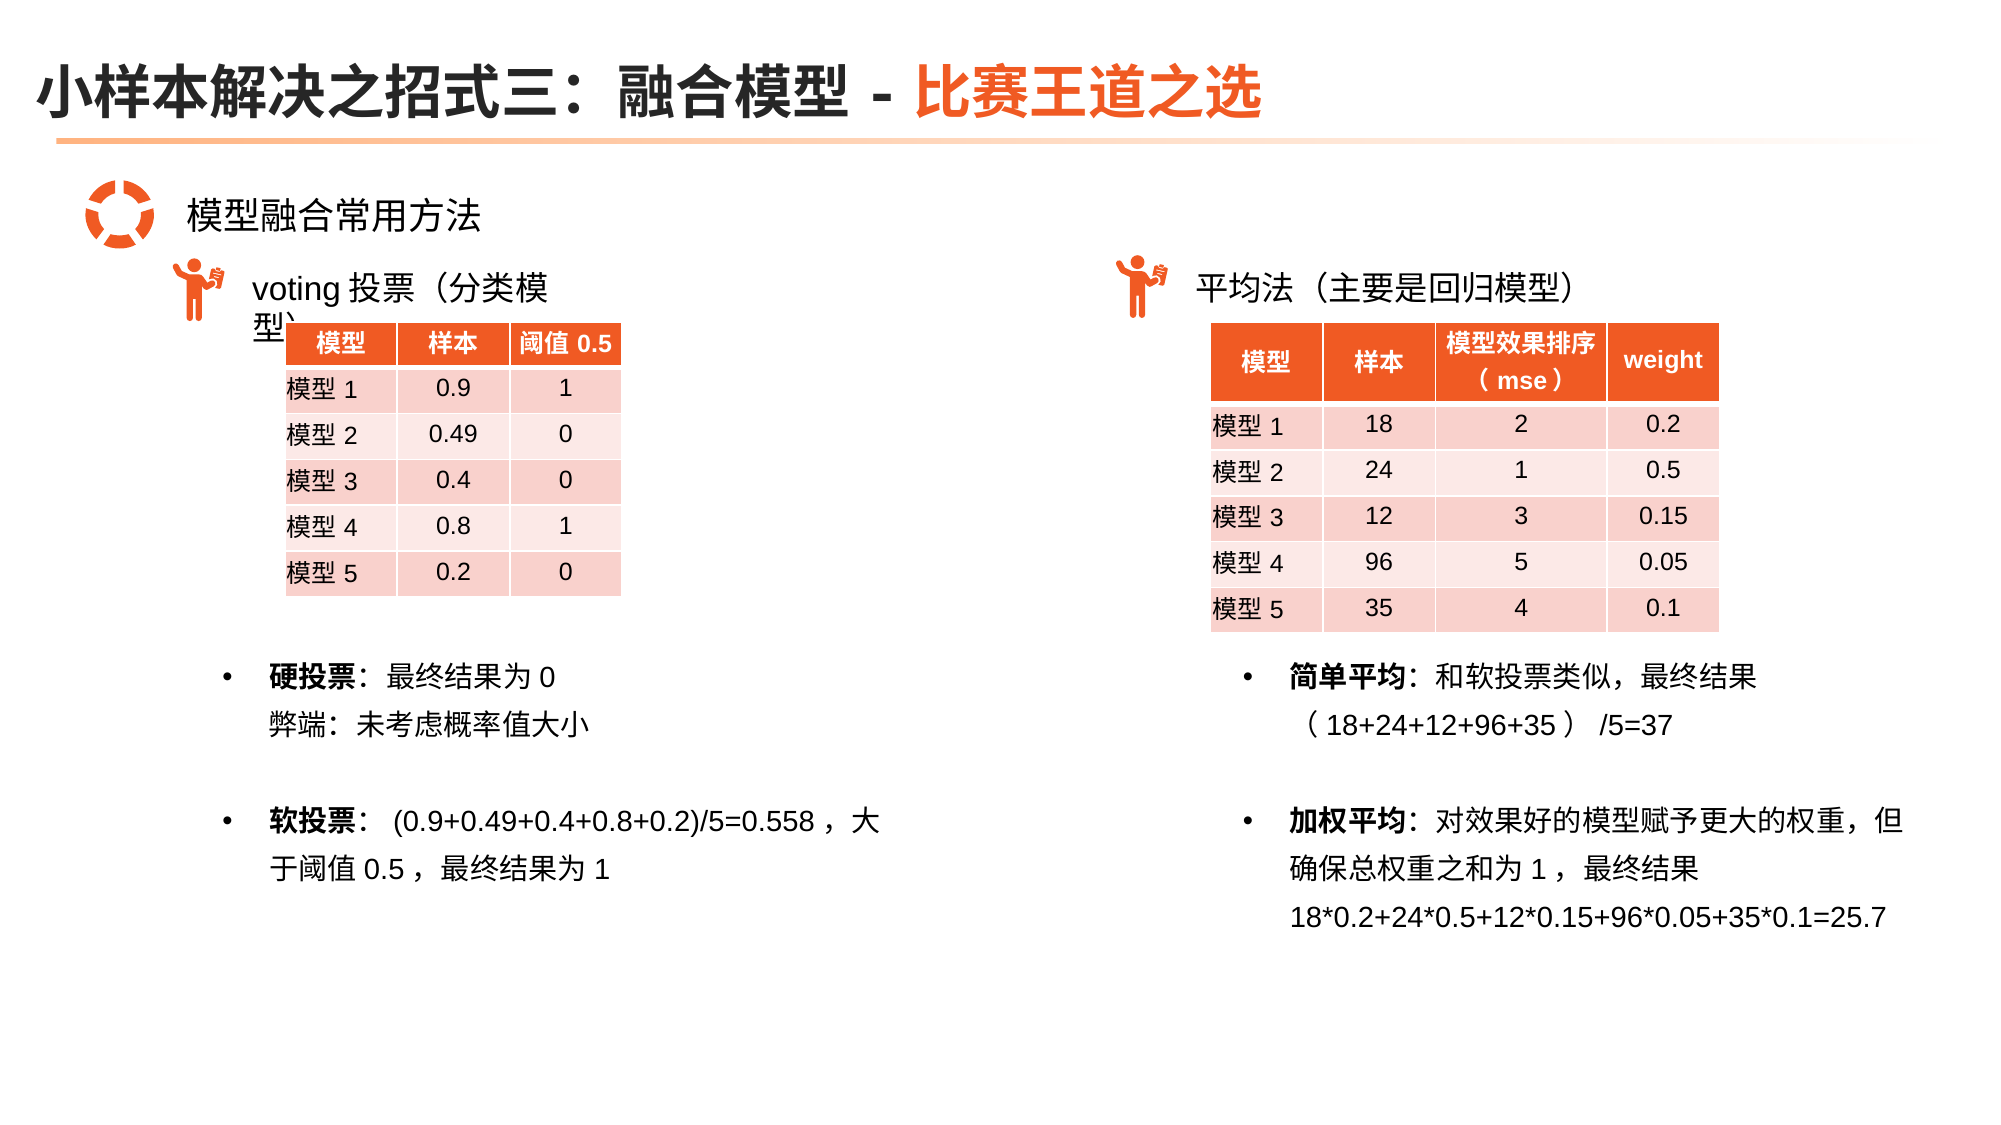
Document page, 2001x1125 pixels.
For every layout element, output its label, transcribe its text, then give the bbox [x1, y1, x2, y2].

table_cell 0.05 [1608, 542, 1719, 587]
table_cell 0.1 [1608, 588, 1719, 632]
table_header 阈值0.5 [511, 323, 621, 365]
table_cell 模型4 [286, 506, 396, 550]
table_cell 1 [511, 506, 621, 550]
text_box [1130, 255, 1145, 270]
table_cell 4 [1436, 588, 1606, 632]
text_box [135, 208, 154, 240]
text_box 简单平均：和软投票类似，最终结果（18+24+12+96+35）/5=37 加权平均：对效果好的模型赋予更大的权重，但确保总权重之和为1，最终结果18*0.2+24*0.5+12*0.15+96*0.05+35*0.1=25.7 [1210, 638, 1922, 940]
table_header 样本 [1324, 323, 1435, 401]
table_cell 0 [511, 414, 621, 459]
table_cell 模型2 [286, 414, 396, 459]
table_cell 0 [511, 552, 621, 596]
table_cell 0.49 [398, 414, 509, 459]
table_header weight [1608, 323, 1719, 401]
table_cell 模型5 [286, 552, 396, 596]
text_box [172, 263, 225, 322]
table_cell 0.2 [398, 552, 509, 596]
table_cell 5 [1436, 542, 1606, 587]
text_box [123, 180, 151, 204]
table_cell 24 [1324, 451, 1435, 495]
table_cell 0.4 [398, 460, 509, 504]
text_box [85, 208, 105, 240]
table_header 模型效果排序（mse） [1436, 323, 1606, 401]
table_cell 0 [511, 460, 621, 504]
text_box [88, 180, 116, 204]
table_cell 1 [511, 370, 621, 413]
table_cell 模型1 [1211, 407, 1322, 449]
table_cell 0.9 [398, 370, 509, 413]
text_box 模型融合常用方法 [153, 184, 821, 245]
table_cell 模型3 [1211, 497, 1322, 541]
text_box [187, 258, 202, 273]
table_cell 18 [1324, 407, 1435, 449]
text_box [103, 234, 136, 249]
table_cell 1 [1436, 451, 1606, 495]
text_box voting投票（分类模型） [219, 259, 623, 319]
table_cell 35 [1324, 588, 1435, 632]
table_cell 3 [1436, 497, 1606, 541]
table_cell 0.2 [1608, 407, 1719, 449]
table_cell 模型1 [286, 370, 396, 413]
text_box 小样本解决之招式三：融合模型-比赛王道之选 [20, 11, 1947, 155]
table_cell 0.15 [1608, 497, 1719, 541]
table_header 模型 [1211, 323, 1322, 401]
table_header 模型 [286, 323, 396, 365]
text_box [1116, 260, 1168, 318]
table_cell 模型2 [1211, 451, 1322, 495]
table_header 样本 [398, 323, 509, 365]
table_cell 模型3 [286, 460, 396, 504]
table_cell 模型4 [1211, 542, 1322, 587]
table_cell 模型5 [1211, 588, 1322, 632]
text_box 硬投票：最终结果为0 弊端：未考虑概率值大小 软投票：(0.9+0.49+0.4+0.8+0.2)/5=0.558，大于阈值0.5，最终结果为1 [189, 638, 902, 923]
text_box 平均法（主要是回归模型） [1163, 259, 1656, 319]
table_cell 96 [1324, 542, 1435, 587]
table_cell 0.8 [398, 506, 509, 550]
table_cell 12 [1324, 497, 1435, 541]
table_cell 0.5 [1608, 451, 1719, 495]
table_cell 2 [1436, 407, 1606, 449]
